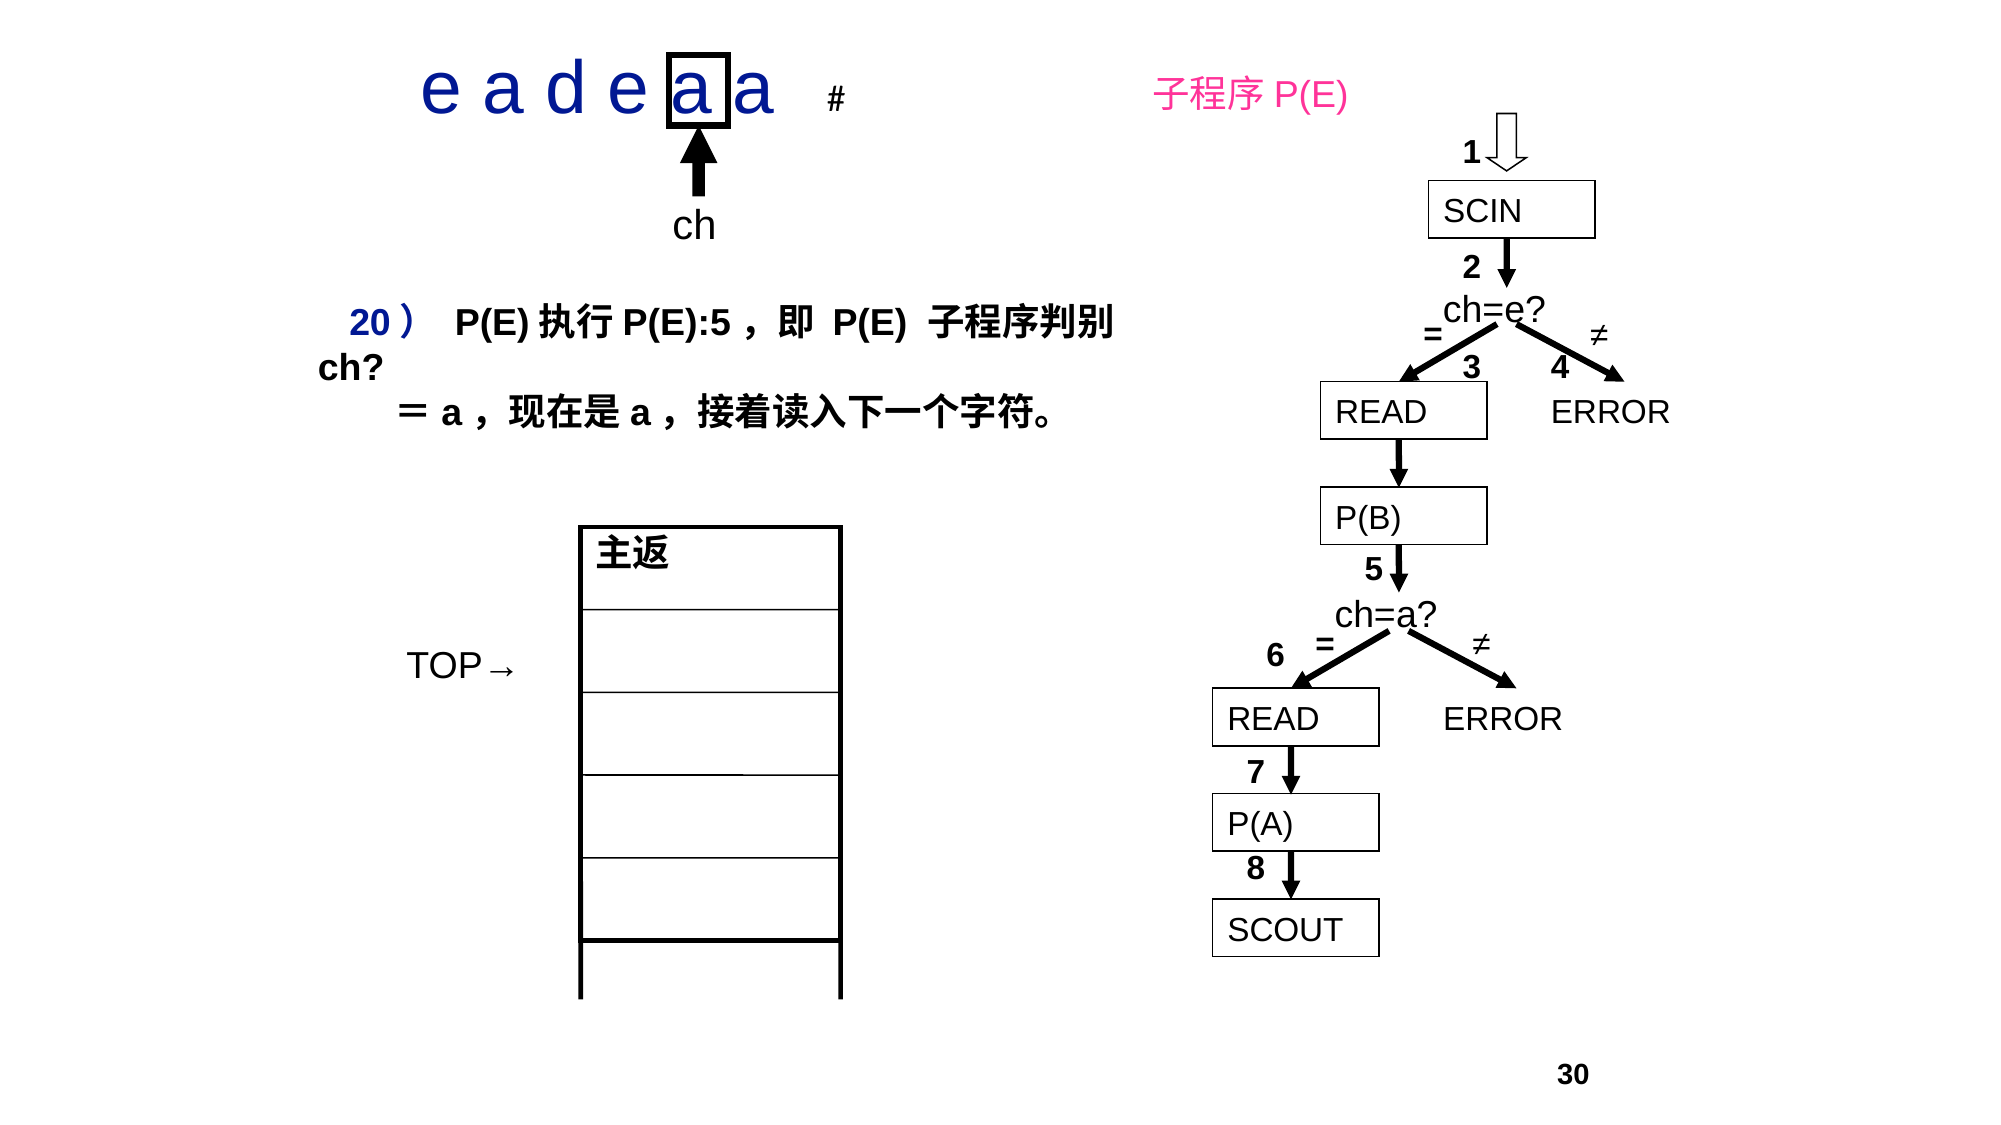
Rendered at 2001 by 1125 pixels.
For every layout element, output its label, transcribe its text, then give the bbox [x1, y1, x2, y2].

text_box # [812, 66, 861, 127]
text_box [1212, 113, 1703, 957]
slide_number 30 [1407, 1042, 1605, 1103]
text_box e a d e a a [405, 30, 790, 136]
text_box 主返 [580, 858, 841, 941]
text_box 子程序P(E) [1137, 62, 1450, 123]
text_box 主返 [580, 527, 841, 609]
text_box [657, 54, 741, 256]
text_box TOP→ [391, 633, 569, 693]
text_box 20） P(E)执行P(E):5，即 P(E) 子程序判别ch? ＝a，现在是a，接着读入下一个字符。 [303, 290, 1144, 531]
text_box 主返 [580, 693, 841, 857]
text_box 主返 [580, 610, 841, 692]
